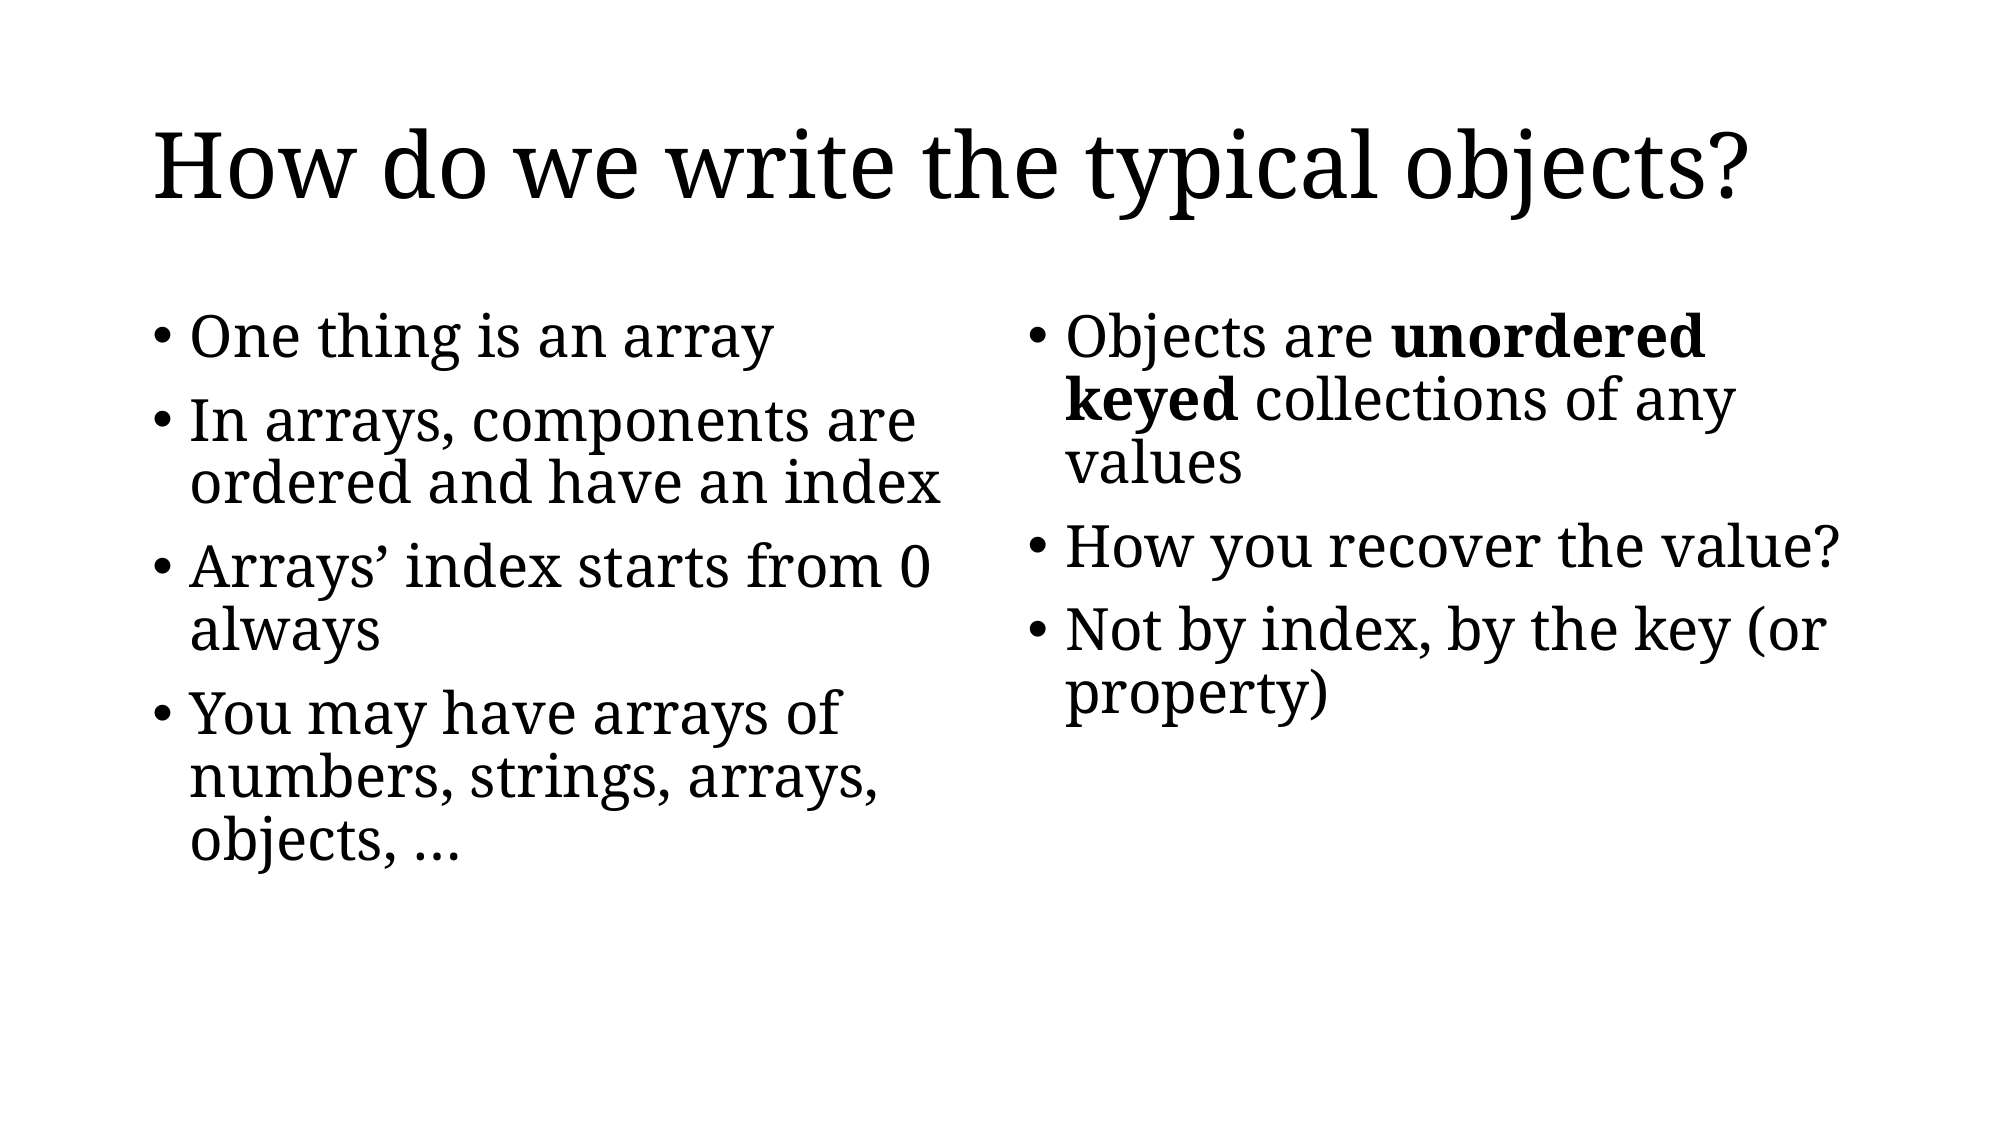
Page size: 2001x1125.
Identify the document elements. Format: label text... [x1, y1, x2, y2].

list One thing is an array In arrays, components are ordered and have an index Arrays’ index starts from 0 always You may have arrays of numbers, strings, arrays, objects, … [137, 299, 988, 1014]
title How do we write the typical objects? [137, 59, 1863, 278]
list Objects are unordered keyed collections of any values How you recover the value? Not by index, by the key (or property) [1012, 299, 1863, 1014]
